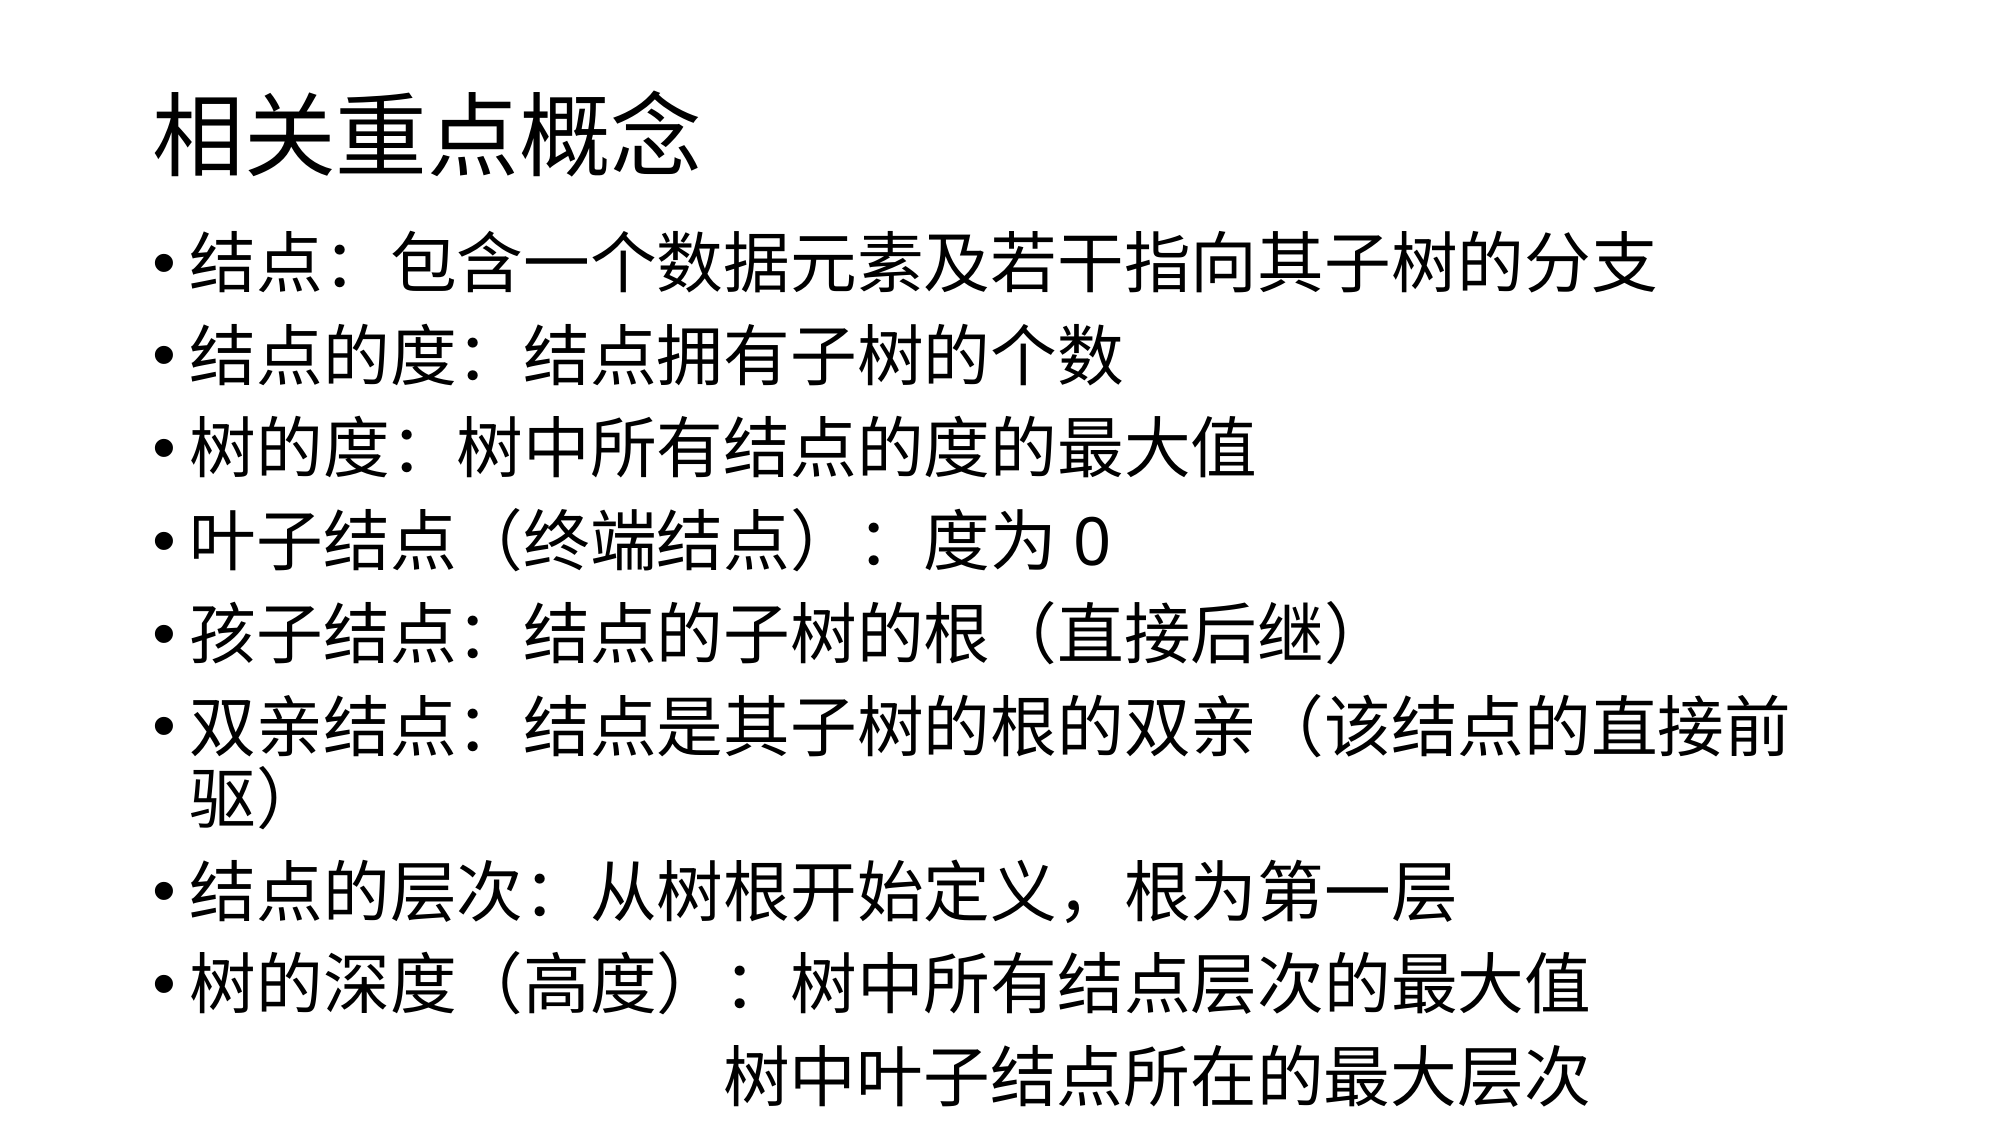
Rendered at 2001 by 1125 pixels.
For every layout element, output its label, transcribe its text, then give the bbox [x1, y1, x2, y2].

title 相关重点概念 [137, 60, 1863, 220]
list 结点：包含一个数据元素及若干指向其子树的分支 结点的度：结点拥有子树的个数 树的度：树中所有结点的度的最大值 叶子结点（终端结点）：度为0 孩子结点：结点的子树的根（直接后继） 双亲结点：结点是其子树的根的双亲（该结点的直接前驱） 结点的层次：从树根开始定义，根为第一层 树的深度（高度）：树中所有结点层次的最大值 树中叶子结点所在的最大层次 [137, 222, 1863, 1113]
